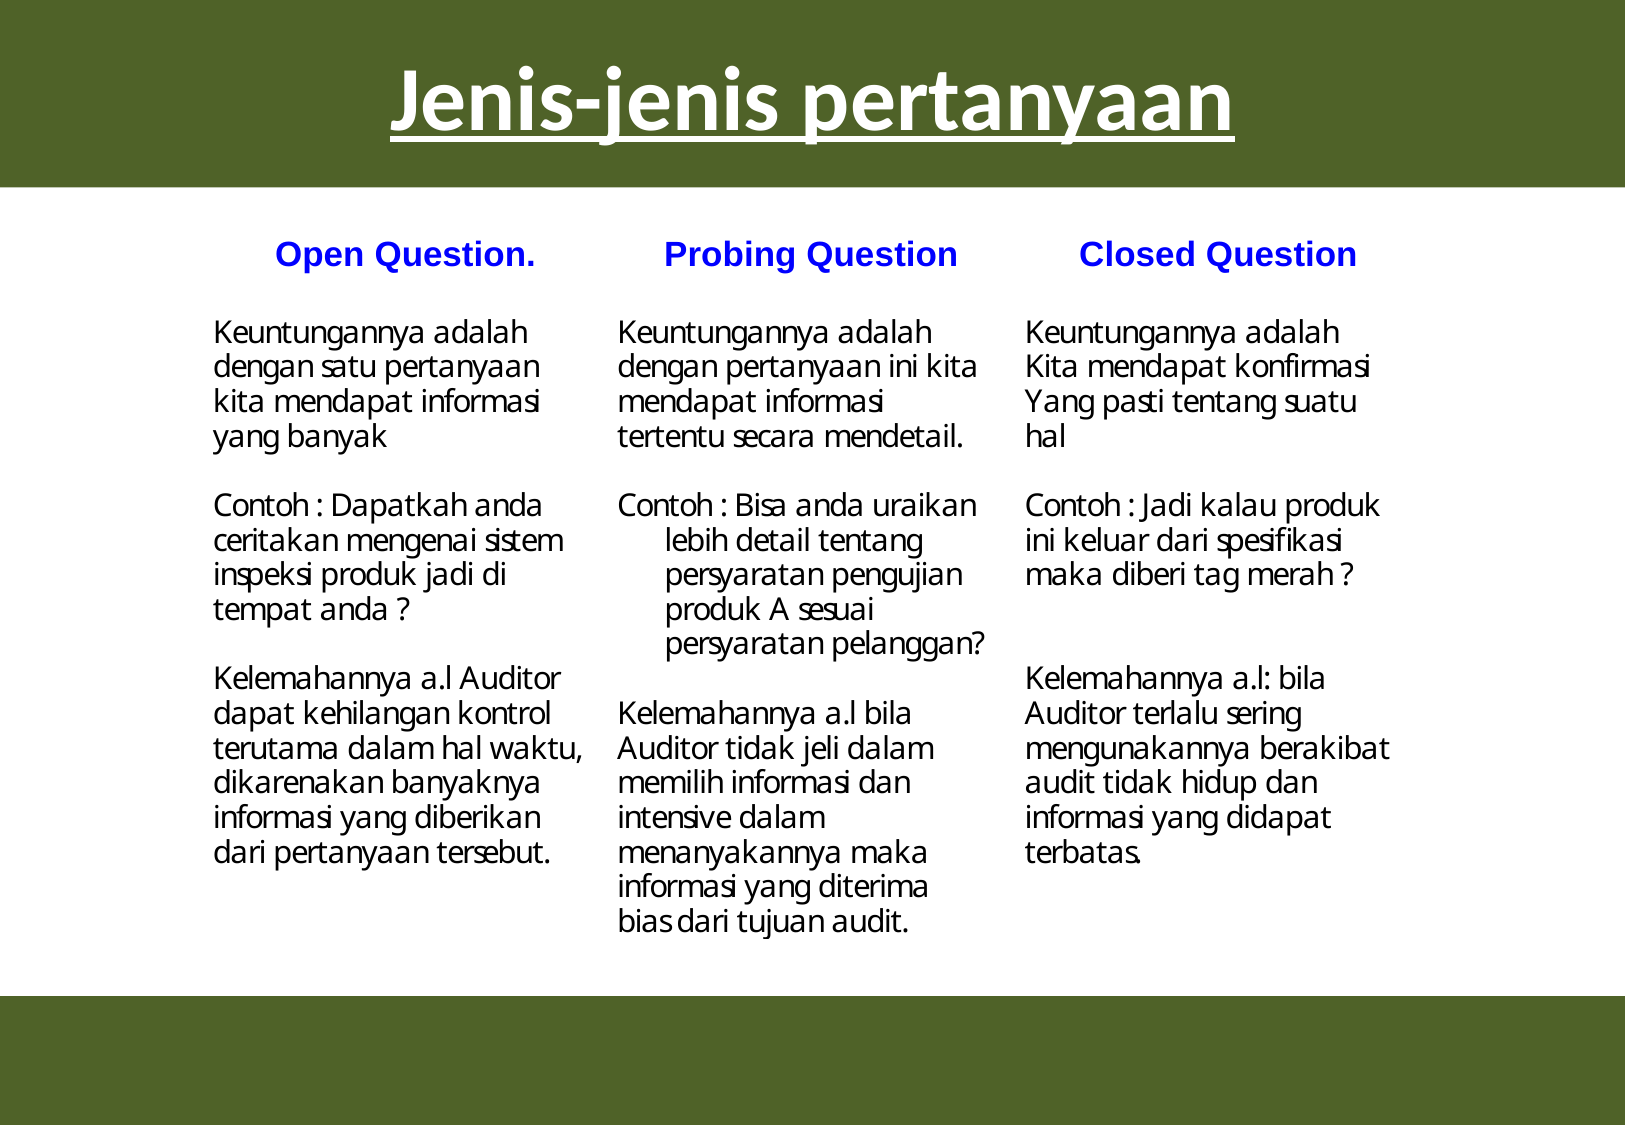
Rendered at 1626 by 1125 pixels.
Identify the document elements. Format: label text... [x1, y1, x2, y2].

title Jenis-jenis pertanyaan [0, 0, 1625, 188]
text_box [0, 994, 1625, 1125]
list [189, 234, 1434, 1045]
